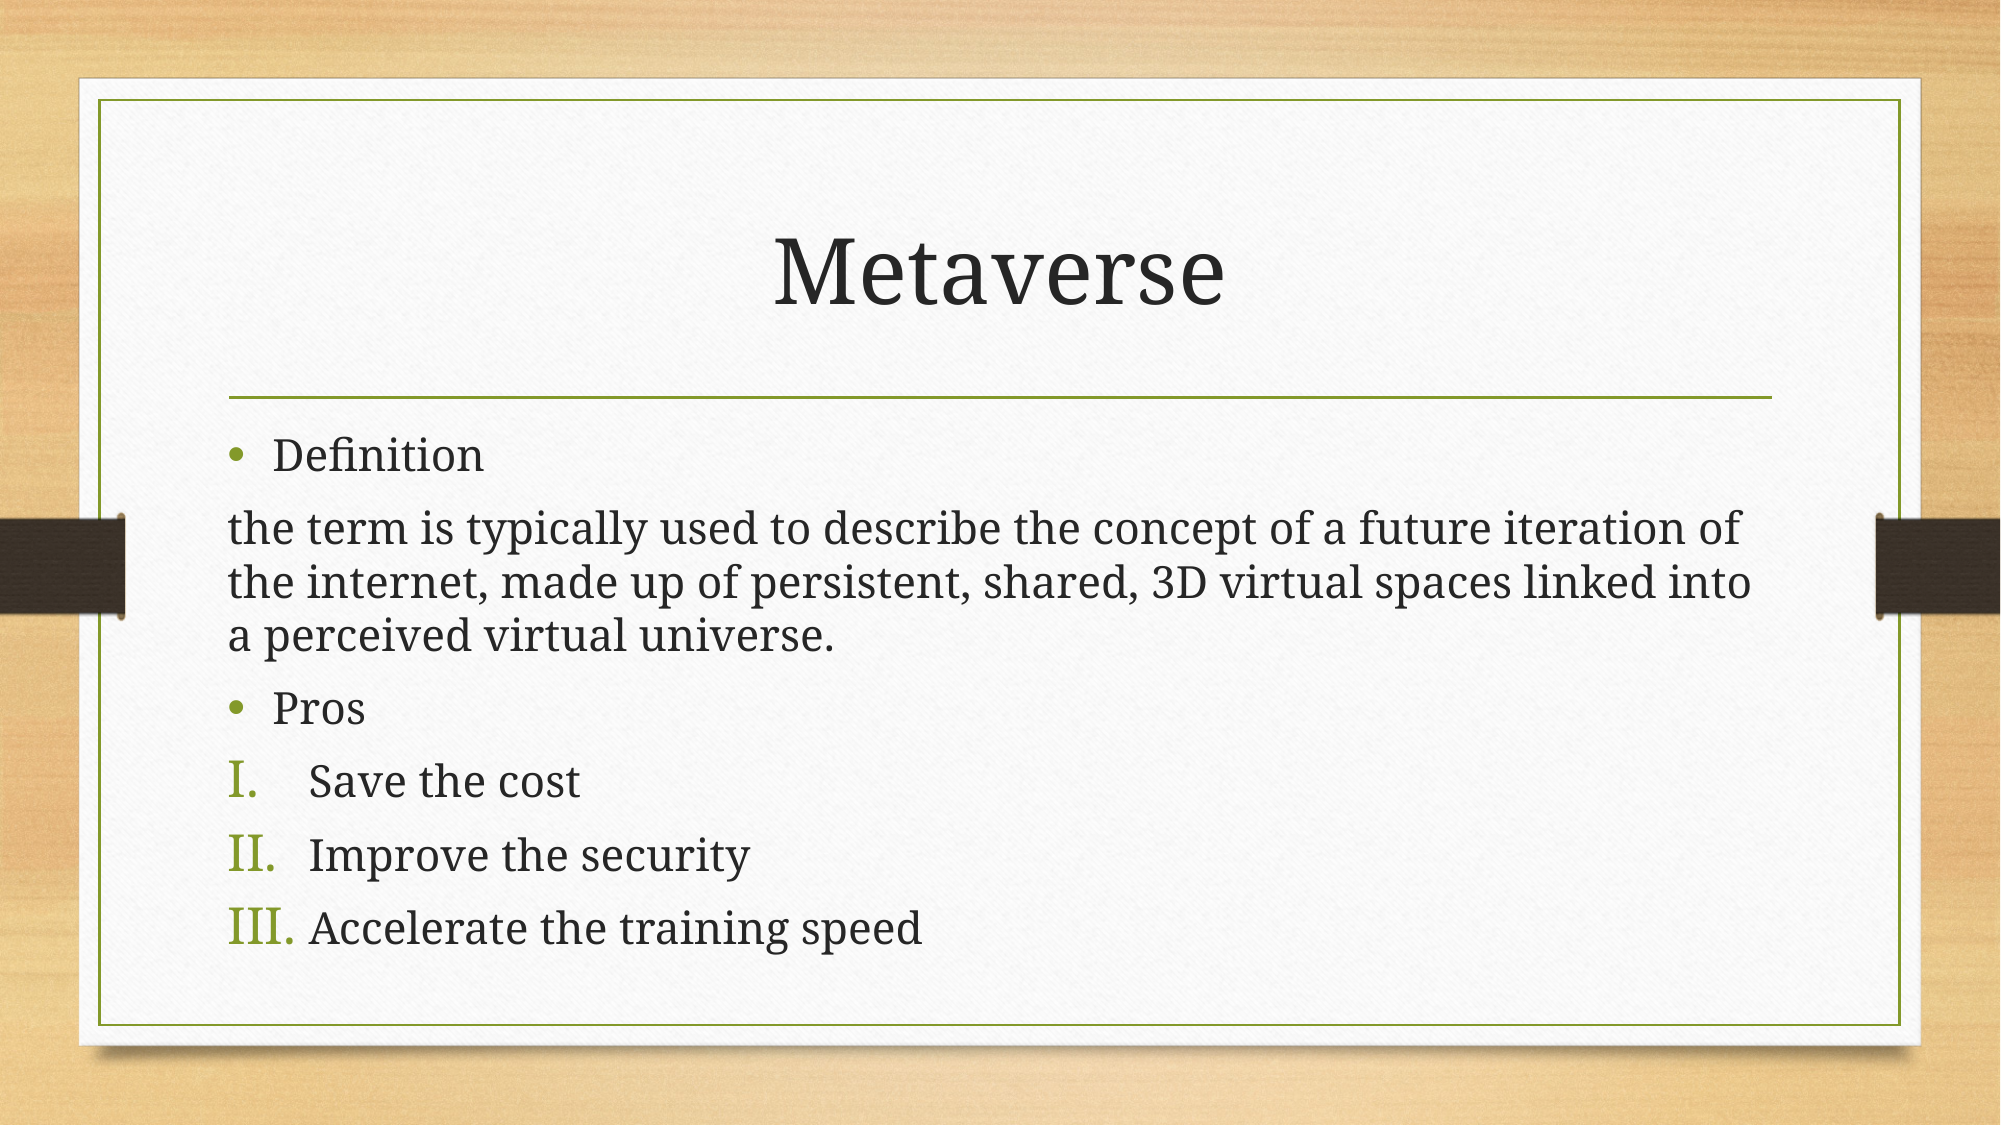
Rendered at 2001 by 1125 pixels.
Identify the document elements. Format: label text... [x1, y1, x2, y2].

picture [0, 0, 2001, 1125]
title Metaverse [212, 161, 1788, 375]
list Definition the term is typically used to describe the concept of a future iteration of the internet, made up of persistent, shared, 3D virtual spaces linked into a perceived virtual universe. Pros Save the cost Improve the security Accelerate the training speed [212, 419, 1788, 964]
